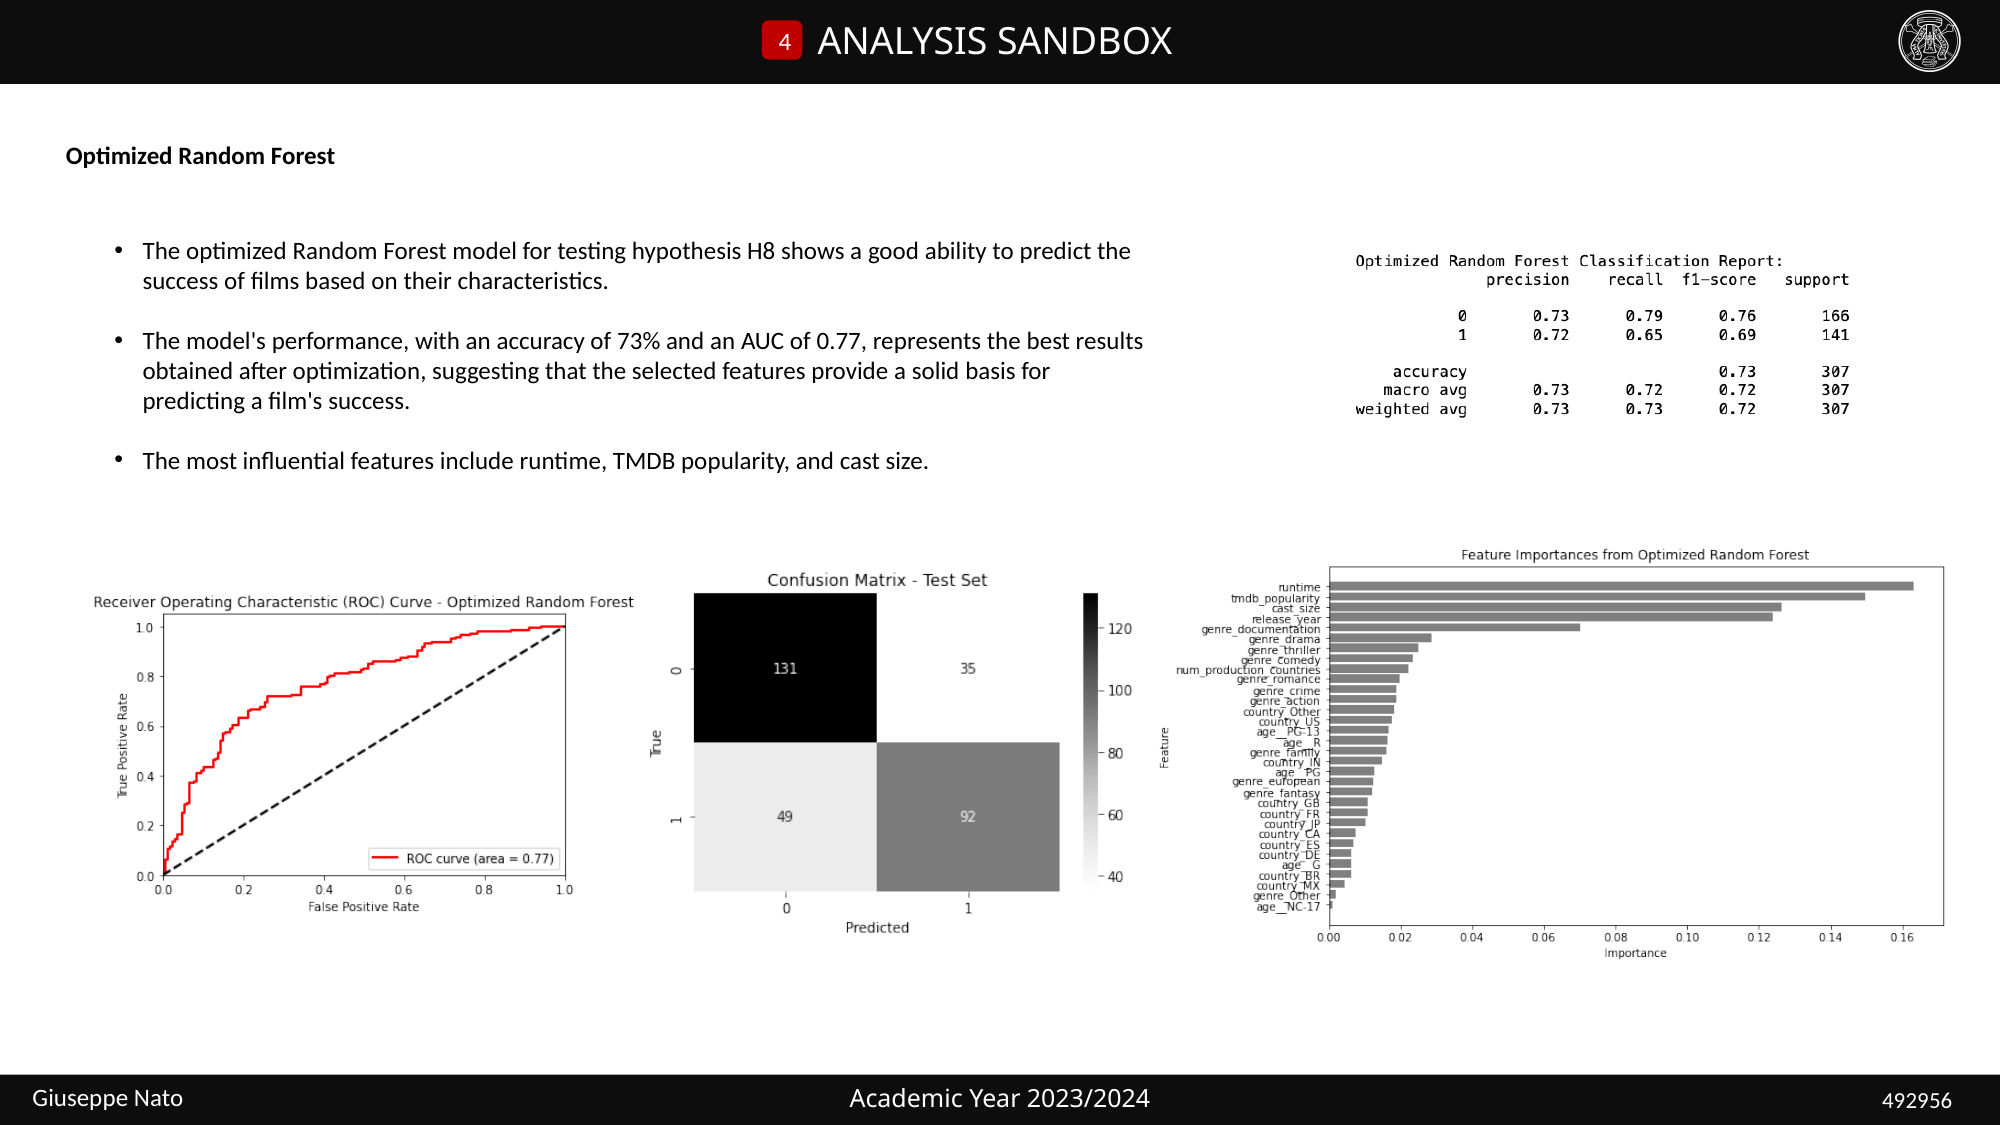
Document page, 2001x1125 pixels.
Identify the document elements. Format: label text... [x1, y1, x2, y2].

text_box The optimized Random Forest model for testing hypothesis H8 shows a good ability to predict the success of films based on their characteristics. The model's performance, with an accuracy of 73% and an AUC of 0.77, represents the best results obtained after optimization, suggesting that the selected features provide a solid basis for predicting a film's success. The most influential features include runtime, TMDB popularity, and cast size. [99, 227, 1161, 482]
picture [1894, 10, 1969, 74]
picture [1152, 541, 1950, 967]
text_box 4 [760, 19, 804, 61]
text_box 492956 [1867, 1078, 1968, 1121]
text_box Giuseppe Nato [17, 1074, 199, 1120]
picture [85, 563, 1142, 944]
title ANALYSIS SANDBOX [0, 0, 2000, 84]
text_box Academic Year 2023/2024 [0, 1074, 2000, 1125]
text_box Optimized Random Forest [51, 131, 351, 177]
picture [1301, 244, 1950, 435]
